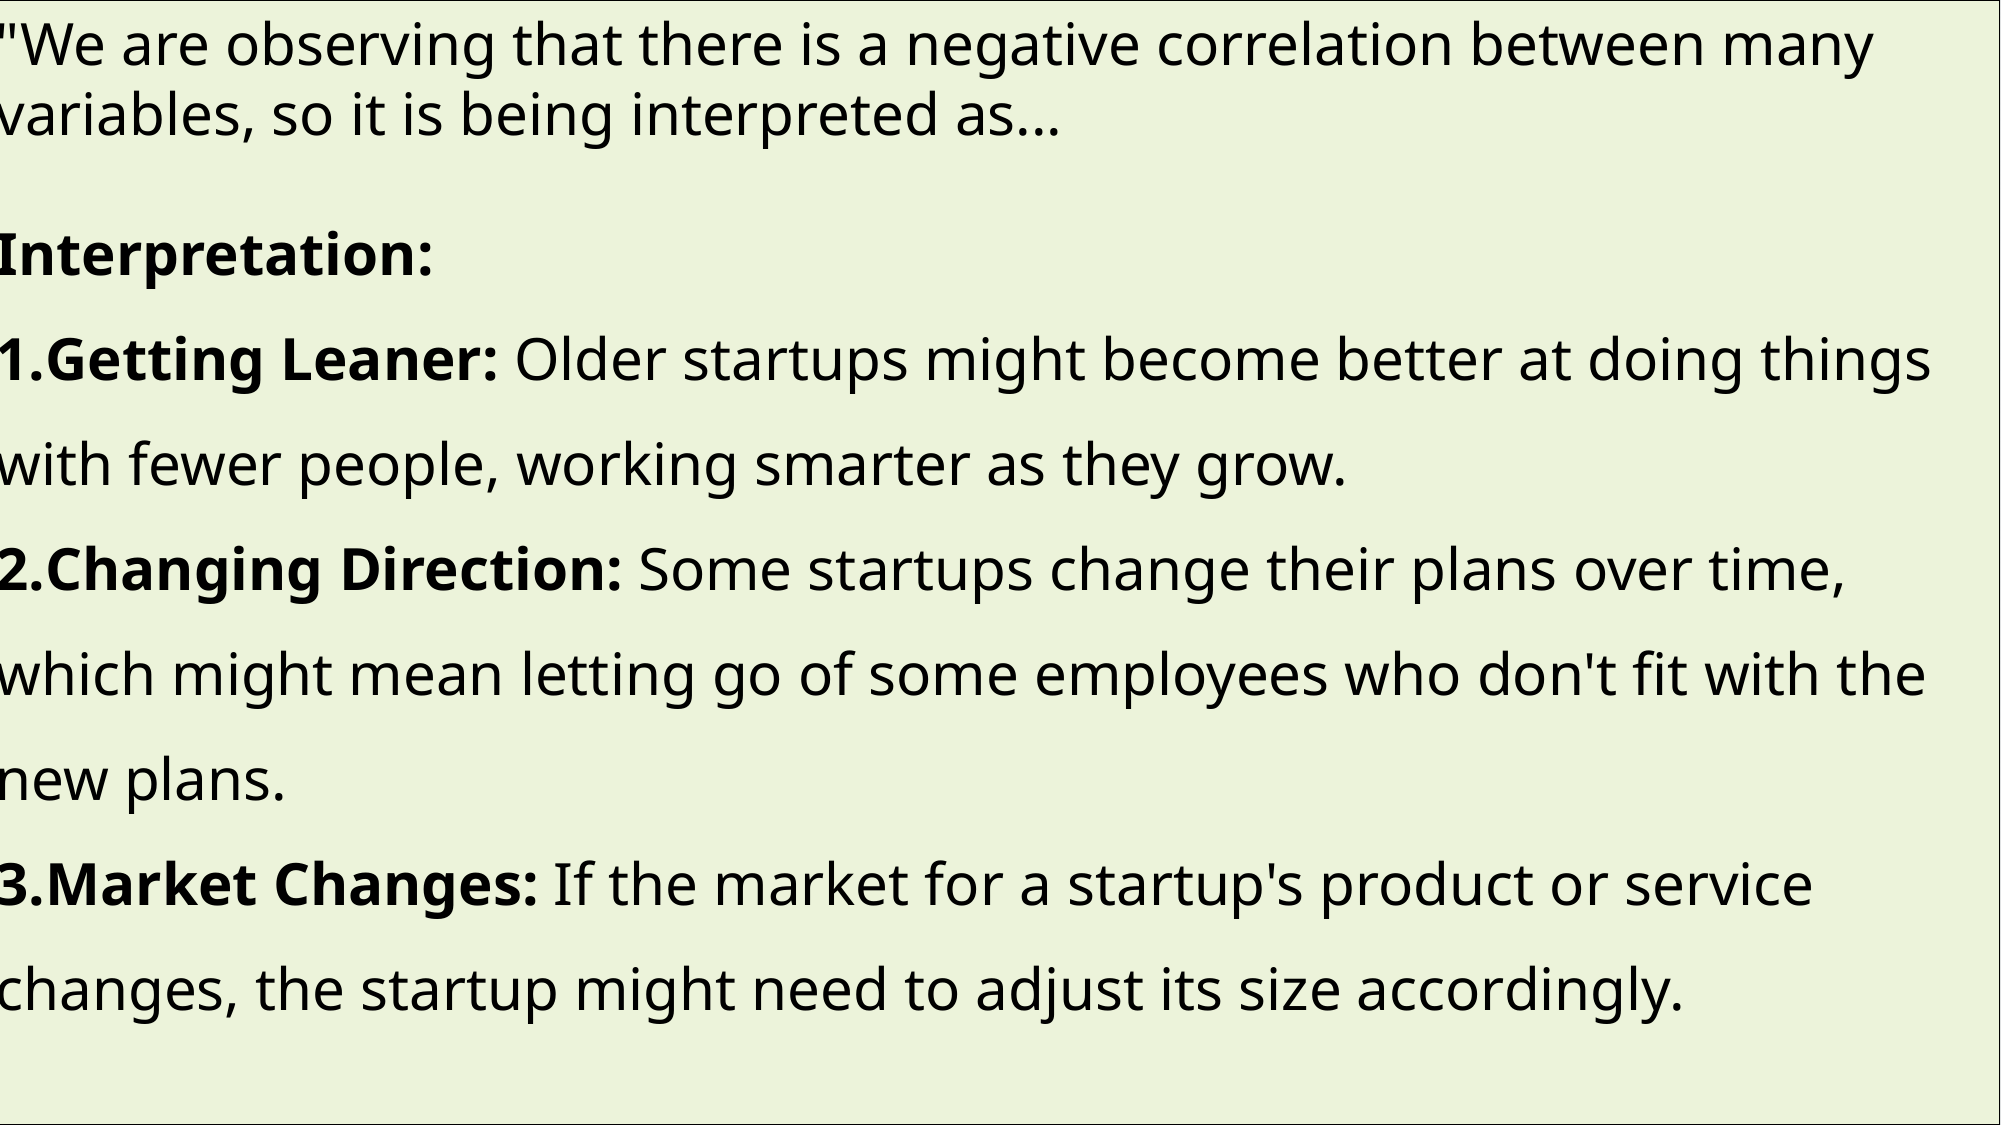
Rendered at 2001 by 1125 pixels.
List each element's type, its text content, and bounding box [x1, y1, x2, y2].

text_box "We are observing that there is a negative correlation between many variables, so it is being interpreted as... Interpretation: Getting Leaner: Older startups might become better at doing things with fewer people, working smarter as they grow. Changing Direction: Some startups change their plans over time, which might mean letting go of some employees who don't fit with the new plans. Market Changes: If the market for a startup's product or service changes, the startup might need to adjust its size accordingly. [0, 0, 2000, 1125]
